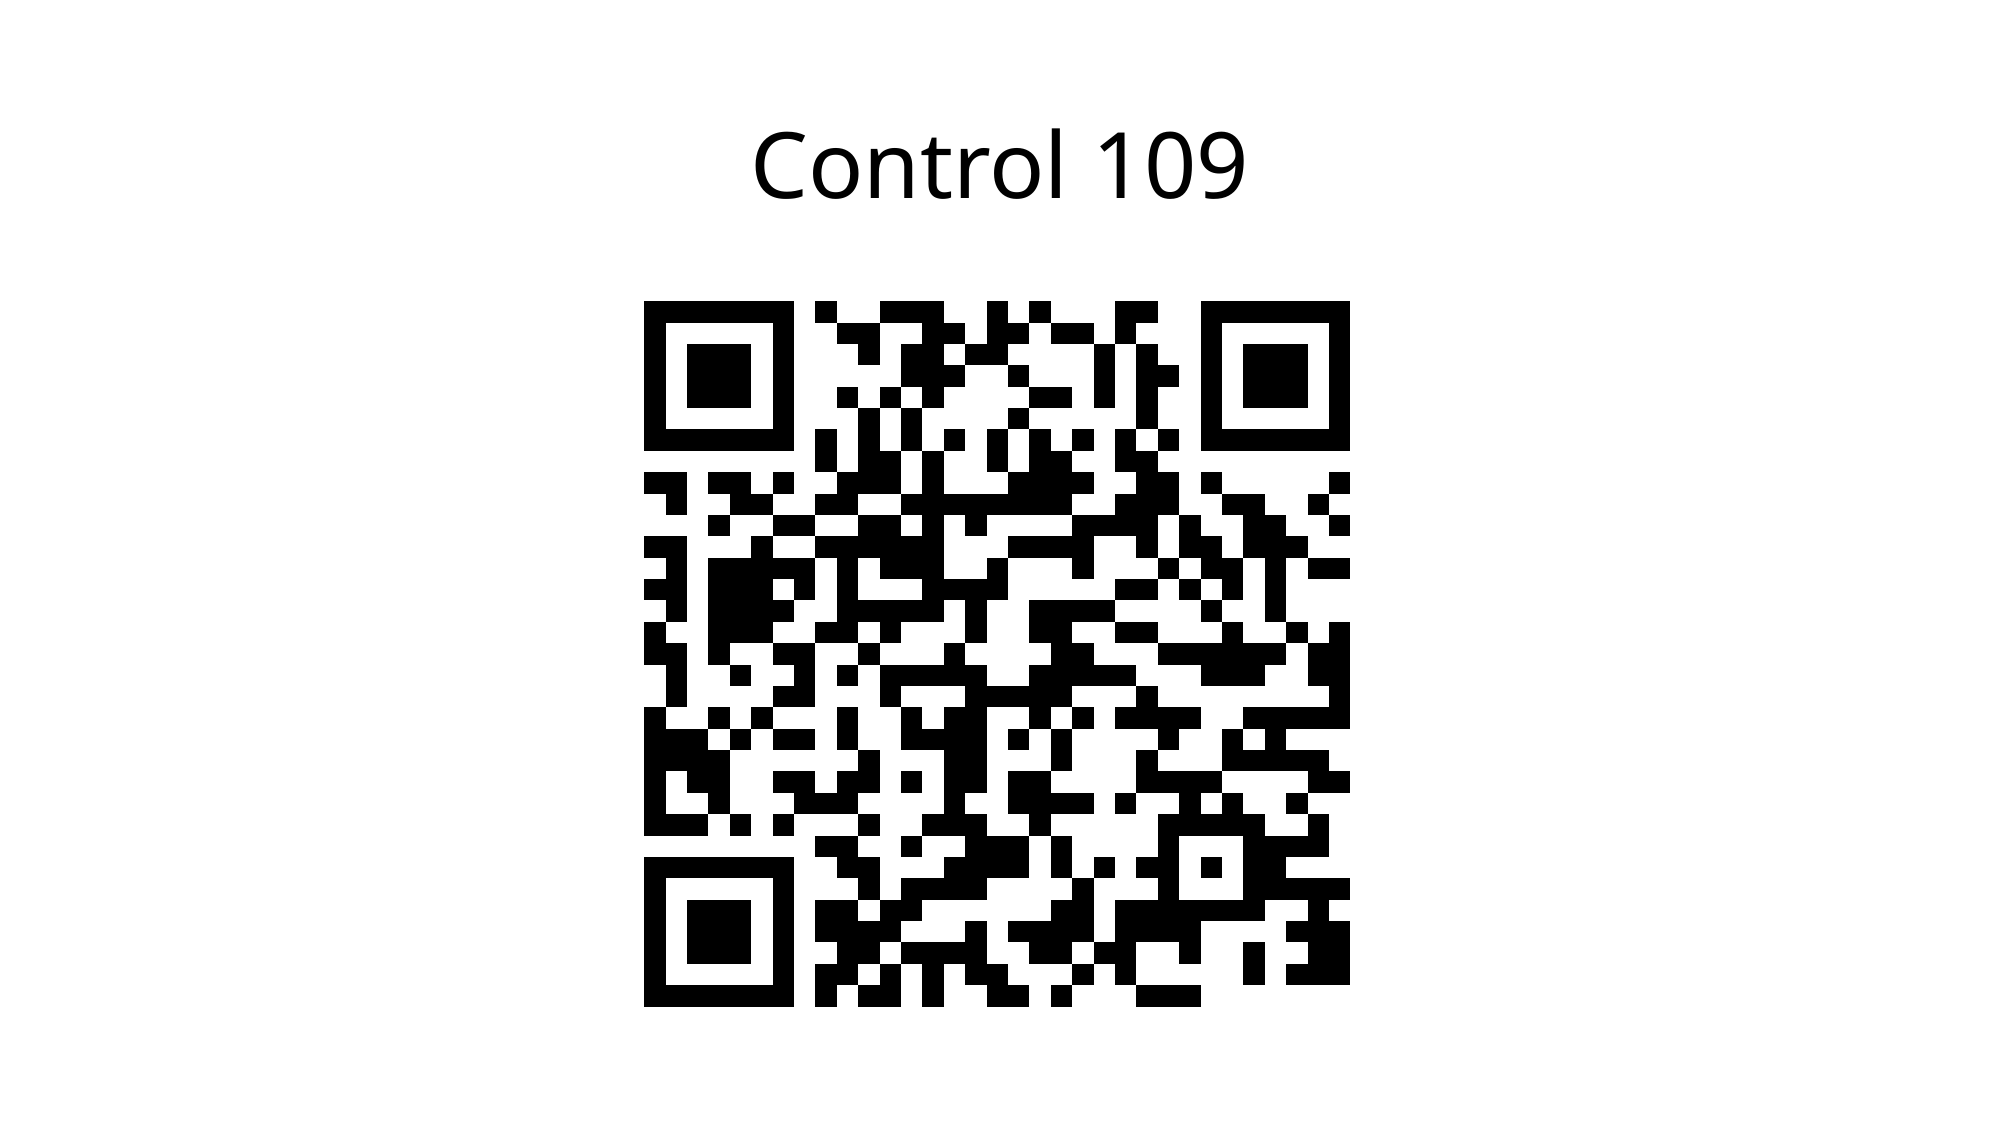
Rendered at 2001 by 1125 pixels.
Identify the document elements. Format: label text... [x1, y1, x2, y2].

title Control 109 [137, 59, 1863, 278]
picture [572, 229, 1428, 1084]
